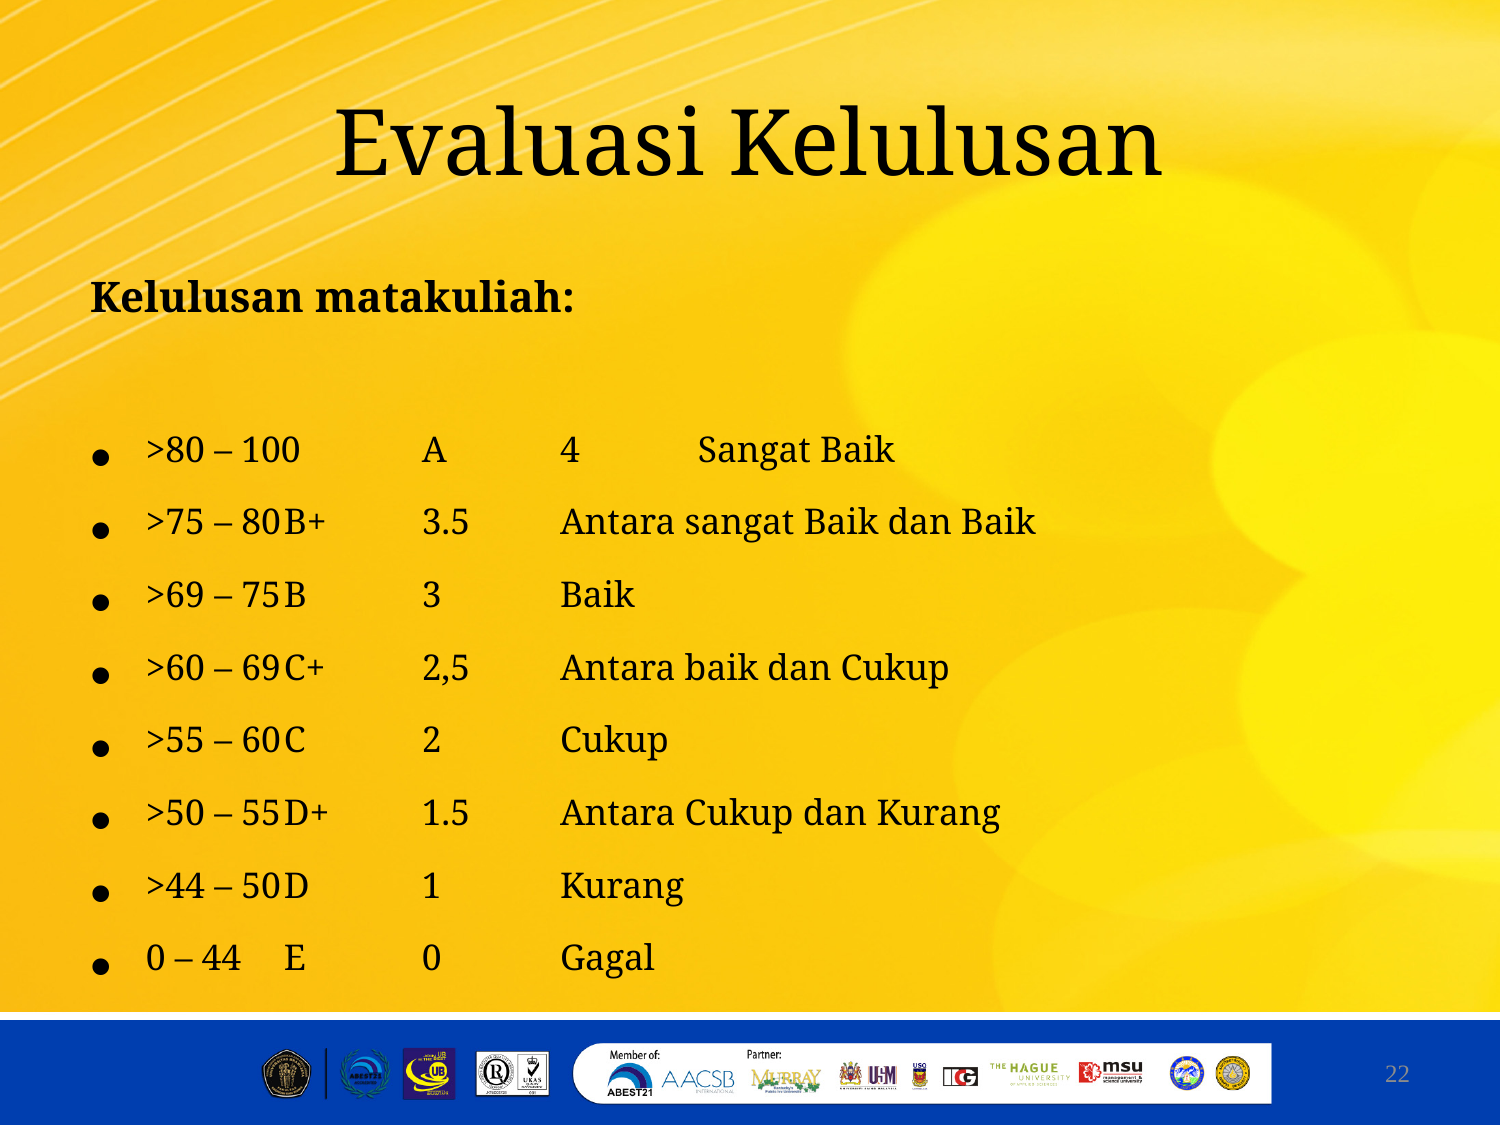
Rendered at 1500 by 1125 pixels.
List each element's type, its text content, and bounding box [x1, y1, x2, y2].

list Kelulusan matakuliah: >80 – 100 A 4 Sangat Baik >75 – 80 B+ 3.5 Antara sangat Baik dan Baik >69 – 75 B 3 Baik >60 – 69 C+ 2,5 Antara baik dan Cukup >55 – 60 C 2 Cukup >50 – 55 D+ 1.5 Antara Cukup dan Kurang >44 – 50 D 1 Kurang 0 – 44 E 0 Gagal [75, 262, 1425, 1005]
picture [0, 0, 1500, 1125]
title Evaluasi Kelulusan [75, 45, 1425, 233]
slide_number 22 [1074, 1042, 1425, 1103]
